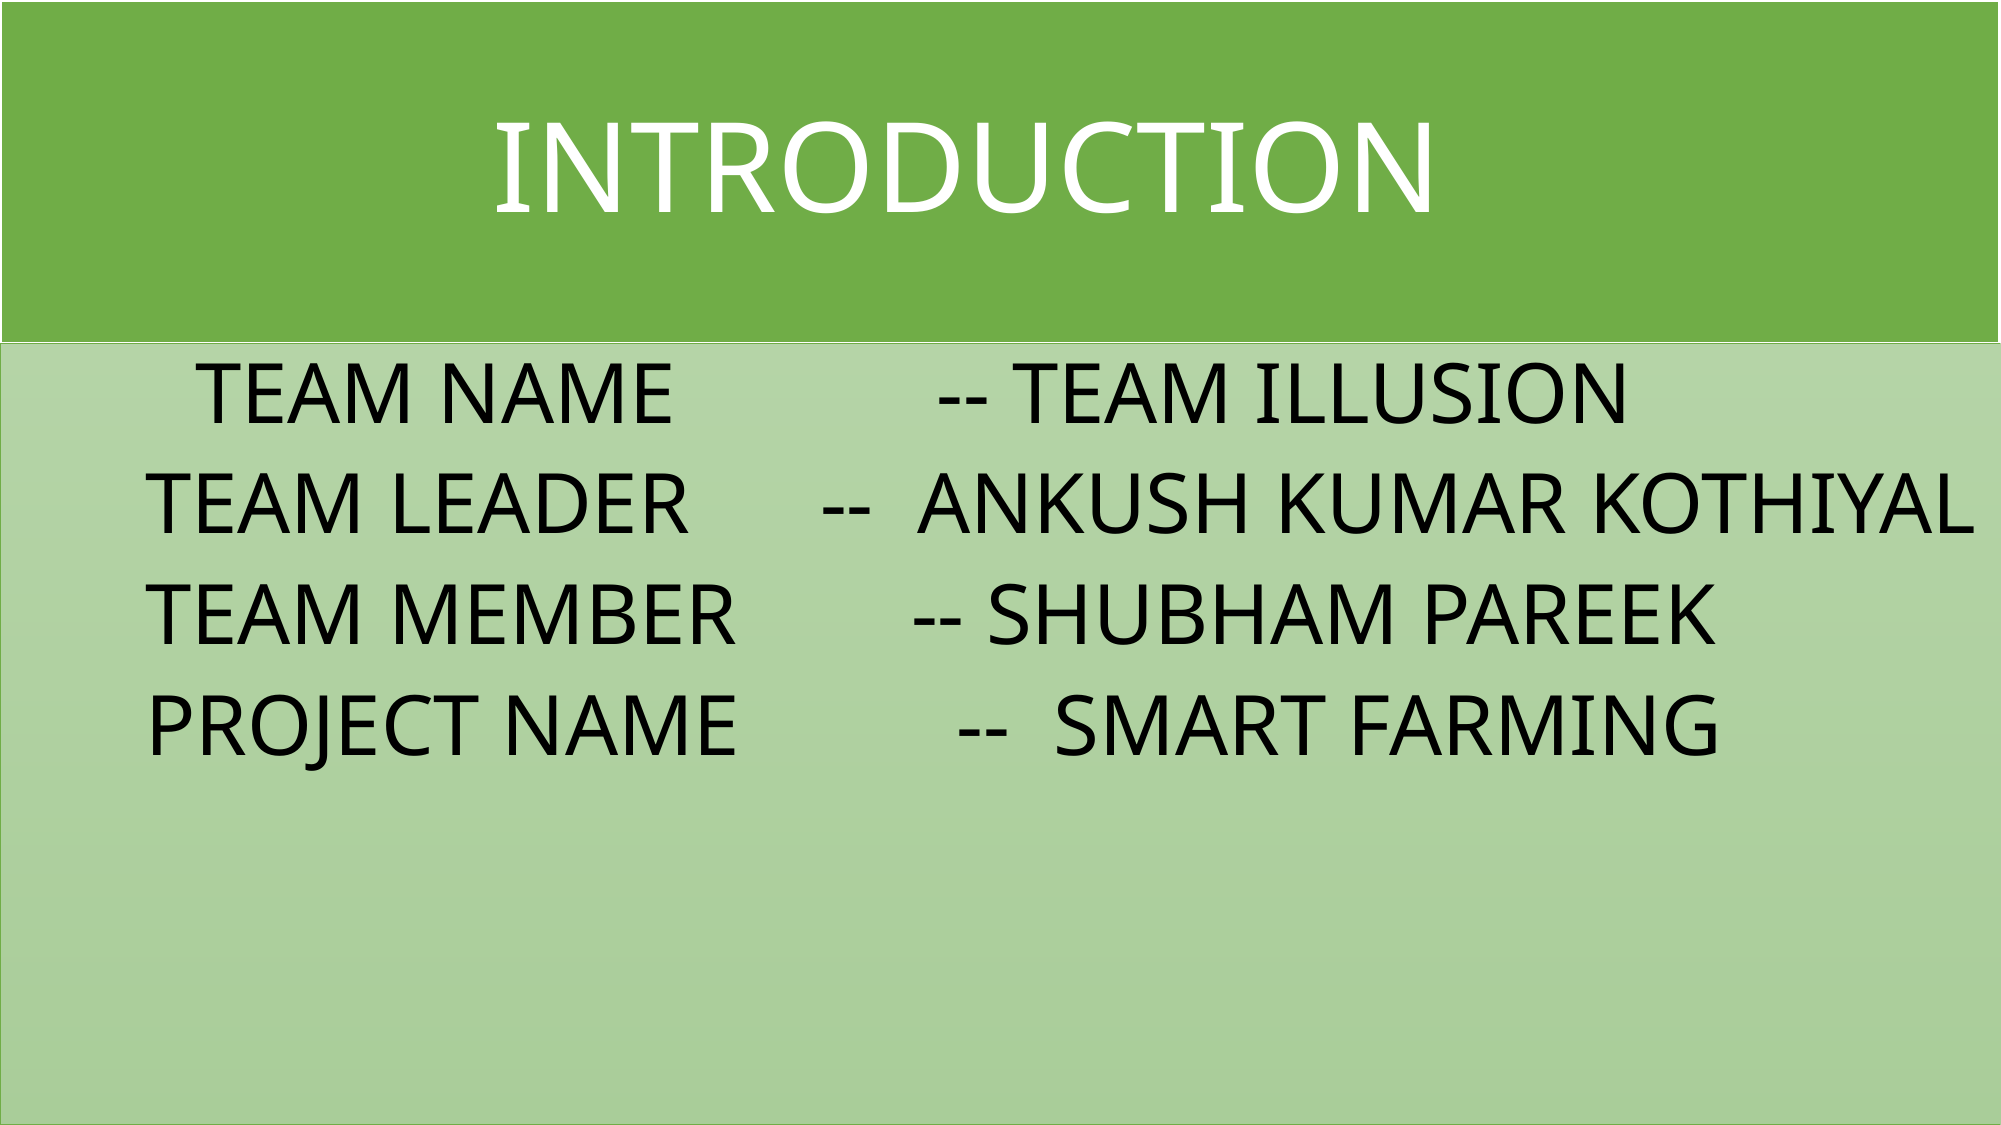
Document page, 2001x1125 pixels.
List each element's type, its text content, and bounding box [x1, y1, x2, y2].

title INTRODUCTION [0, 0, 2000, 343]
subtitle TEAM NAME -- TEAM ILLUSION TEAM LEADER -- ANKUSH KUMAR KOTHIYAL TEAM MEMBER -- SHUBHAM PAREEK PROJECT NAME -- SMART FARMING [0, 343, 2000, 1125]
